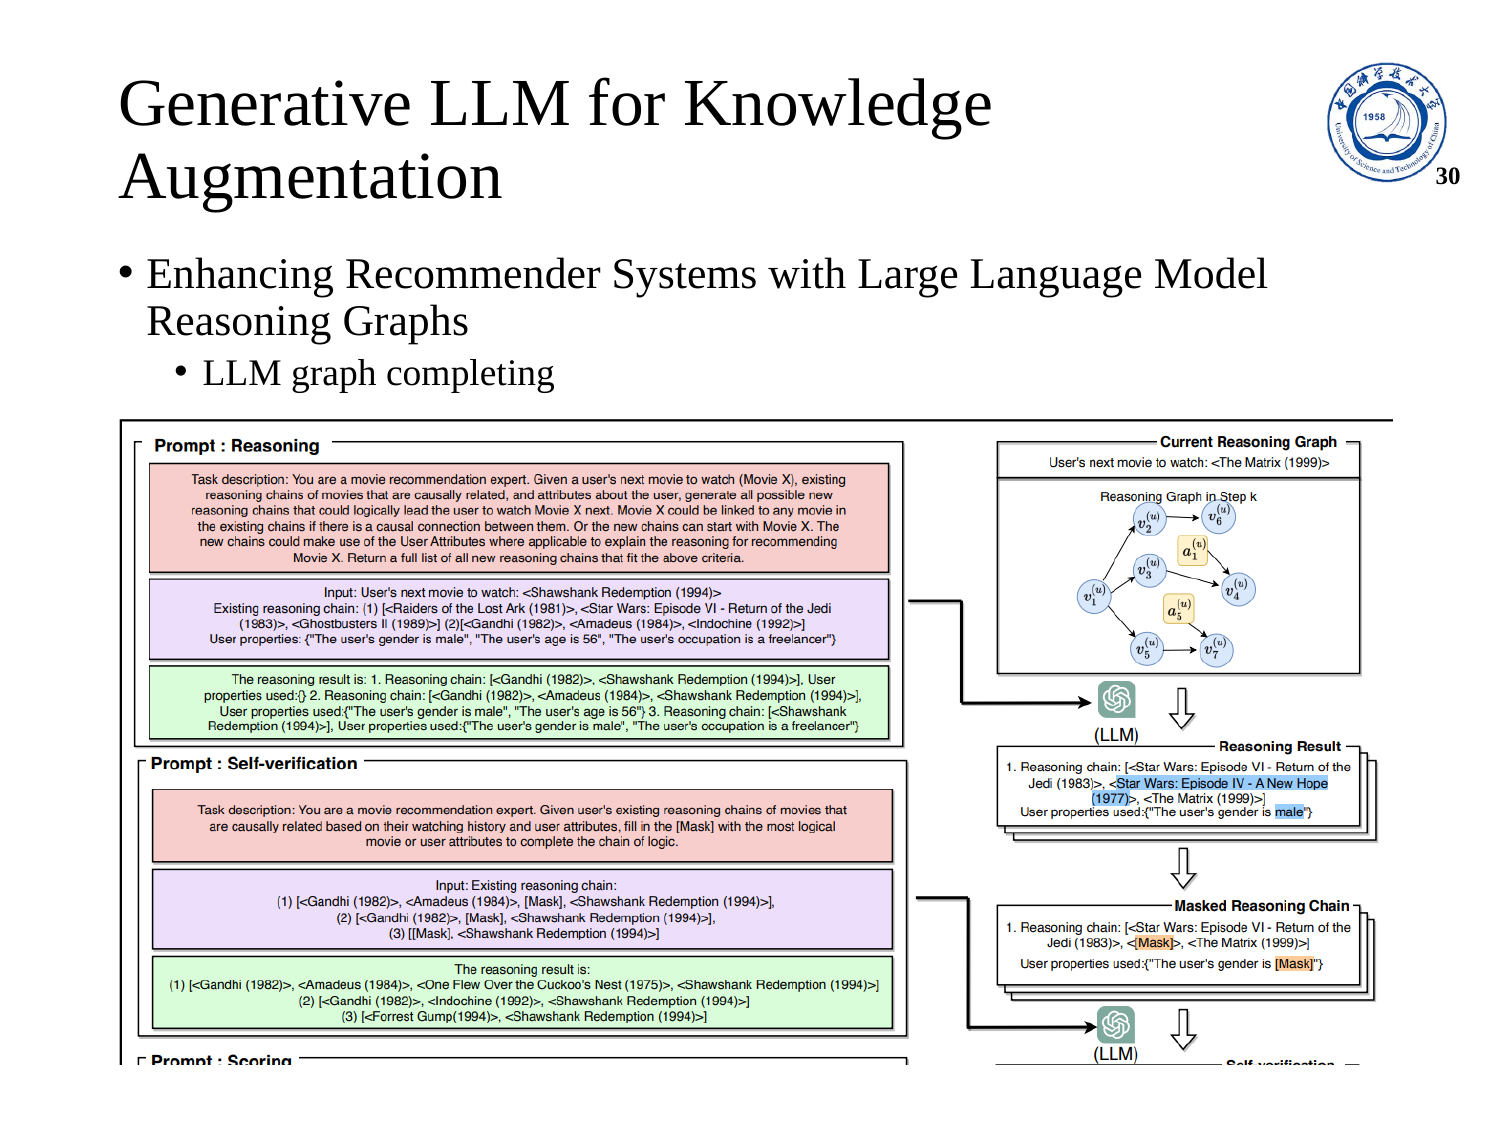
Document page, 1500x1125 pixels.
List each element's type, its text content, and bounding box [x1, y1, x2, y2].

title Generative LLM for Knowledge Augmentation [103, 59, 1397, 221]
slide_number 30 [1372, 144, 1476, 205]
picture [1397, 59, 1450, 144]
picture [107, 409, 1393, 1066]
list Enhancing Recommender Systems with Large Language Model Reasoning Graphs LLM graph completing [103, 243, 1416, 546]
